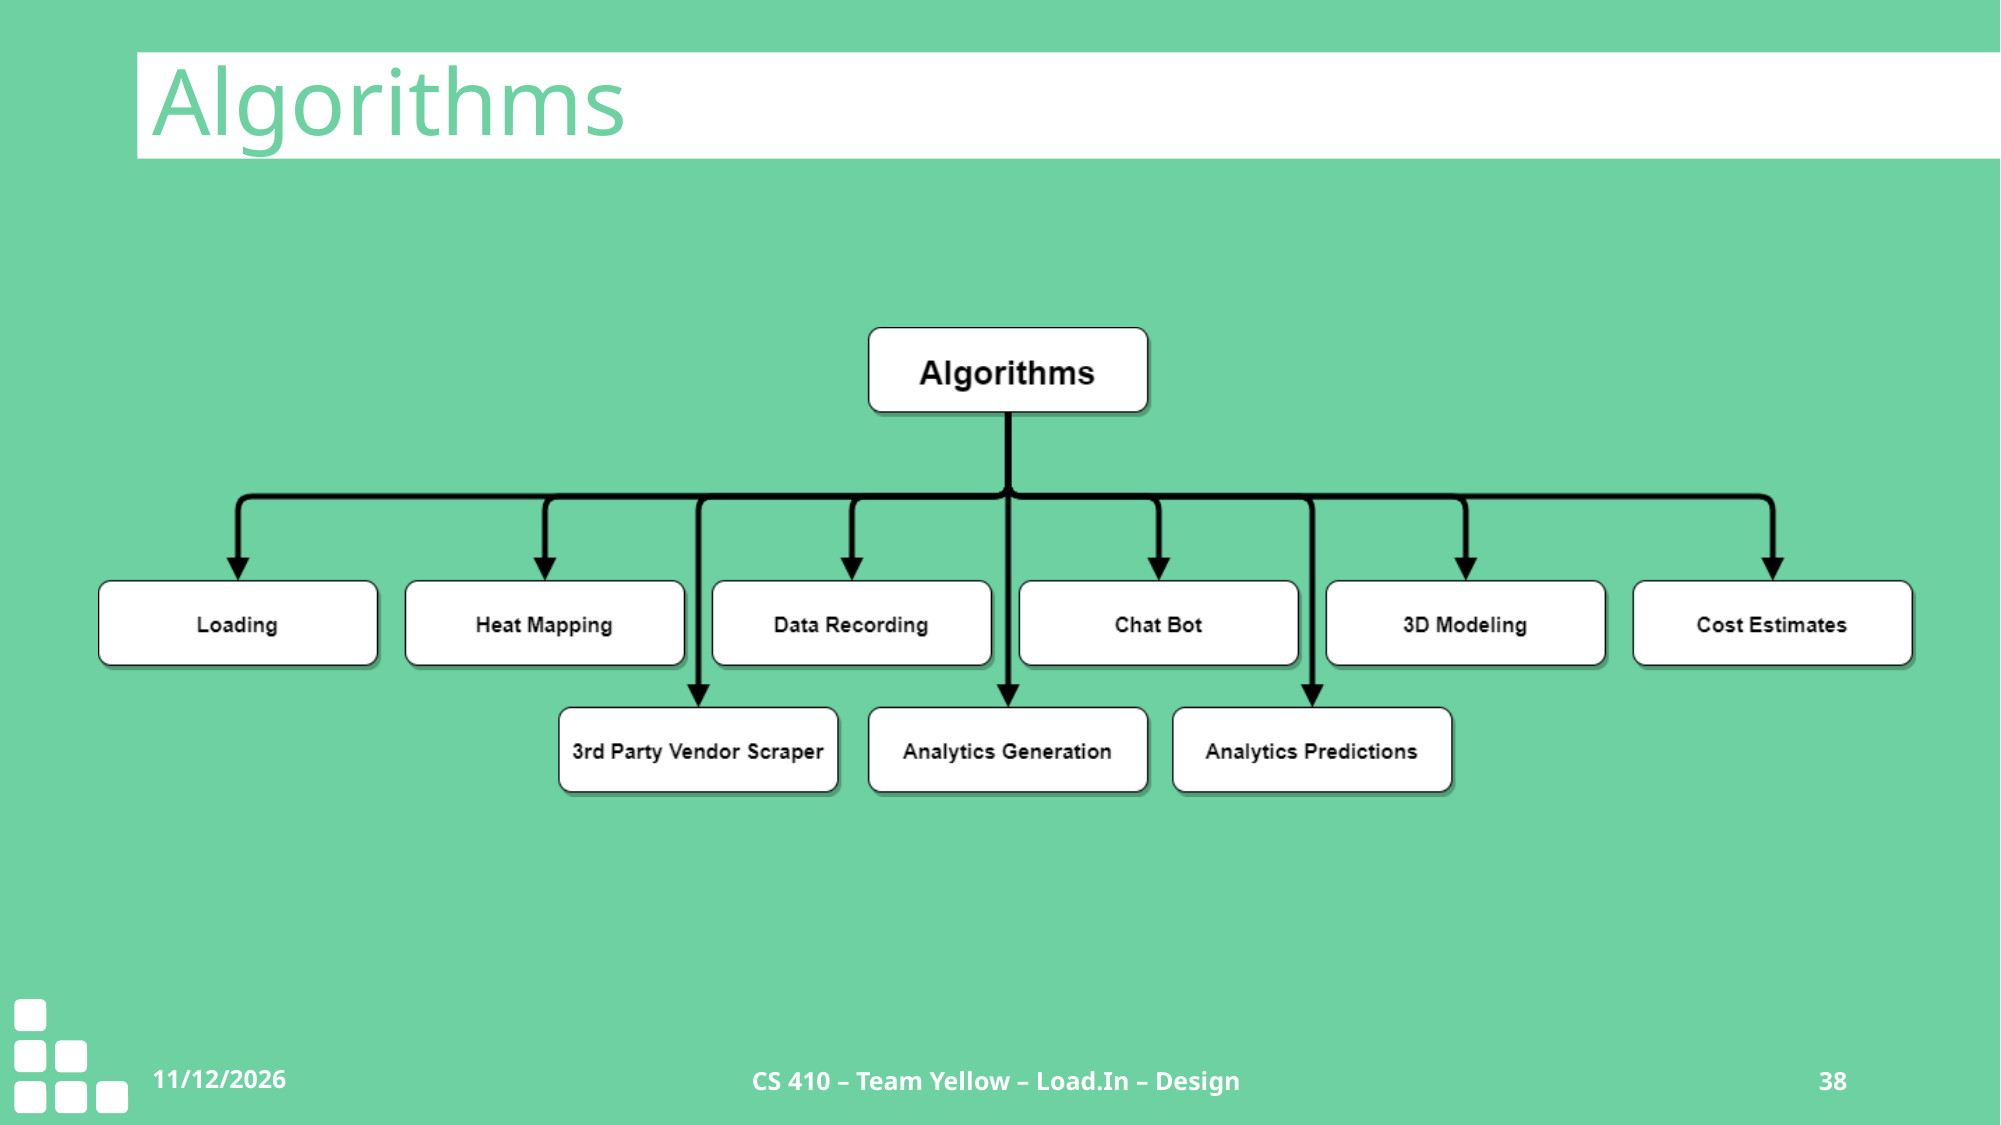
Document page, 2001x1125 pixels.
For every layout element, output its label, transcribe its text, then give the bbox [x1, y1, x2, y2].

text_box Algorithms [137, 52, 2000, 159]
text_box 38 [1412, 1035, 1863, 1125]
text_box CS 410 – Team Yellow – Load.In – Design [662, 1035, 1338, 1125]
text_box 11/18/2020 [137, 1035, 588, 1125]
picture [98, 326, 1916, 797]
